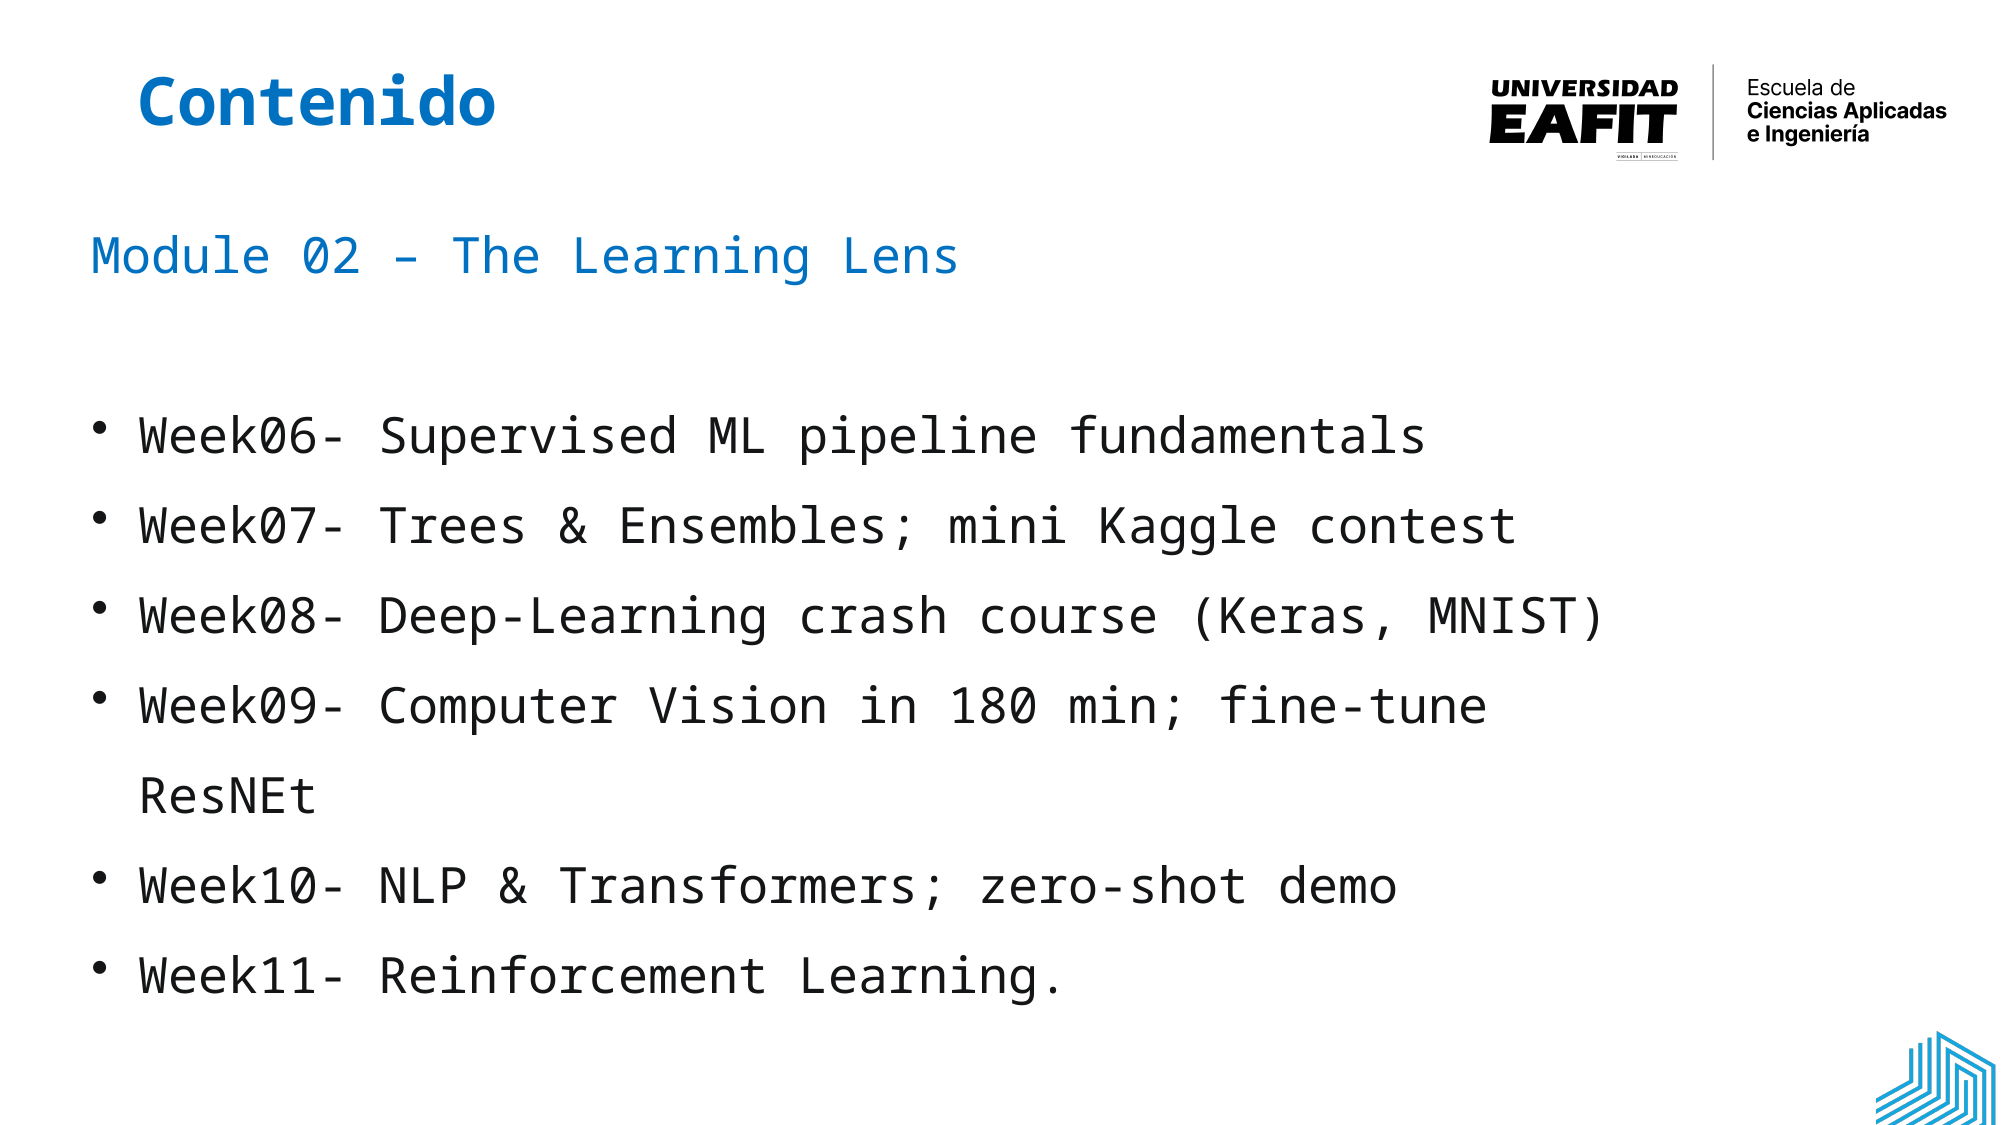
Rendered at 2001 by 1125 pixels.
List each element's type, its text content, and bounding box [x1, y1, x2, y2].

picture [1430, 33, 2000, 192]
text_box Module 02 – The Learning Lens Week06- Supervised ML pipeline fundamentals Week07- Trees & Ensembles; mini Kaggle contest Week08- Deep-Learning crash course (Keras, MNIST) Week09- Computer Vision in 180 min; fine-tune ResNEt Week10- NLP & Transformers; zero-shot demo Week11- Reinforcement Learning. [76, 185, 1650, 1011]
picture [1873, 1025, 2000, 1125]
text_box Contenido [122, 60, 1451, 185]
